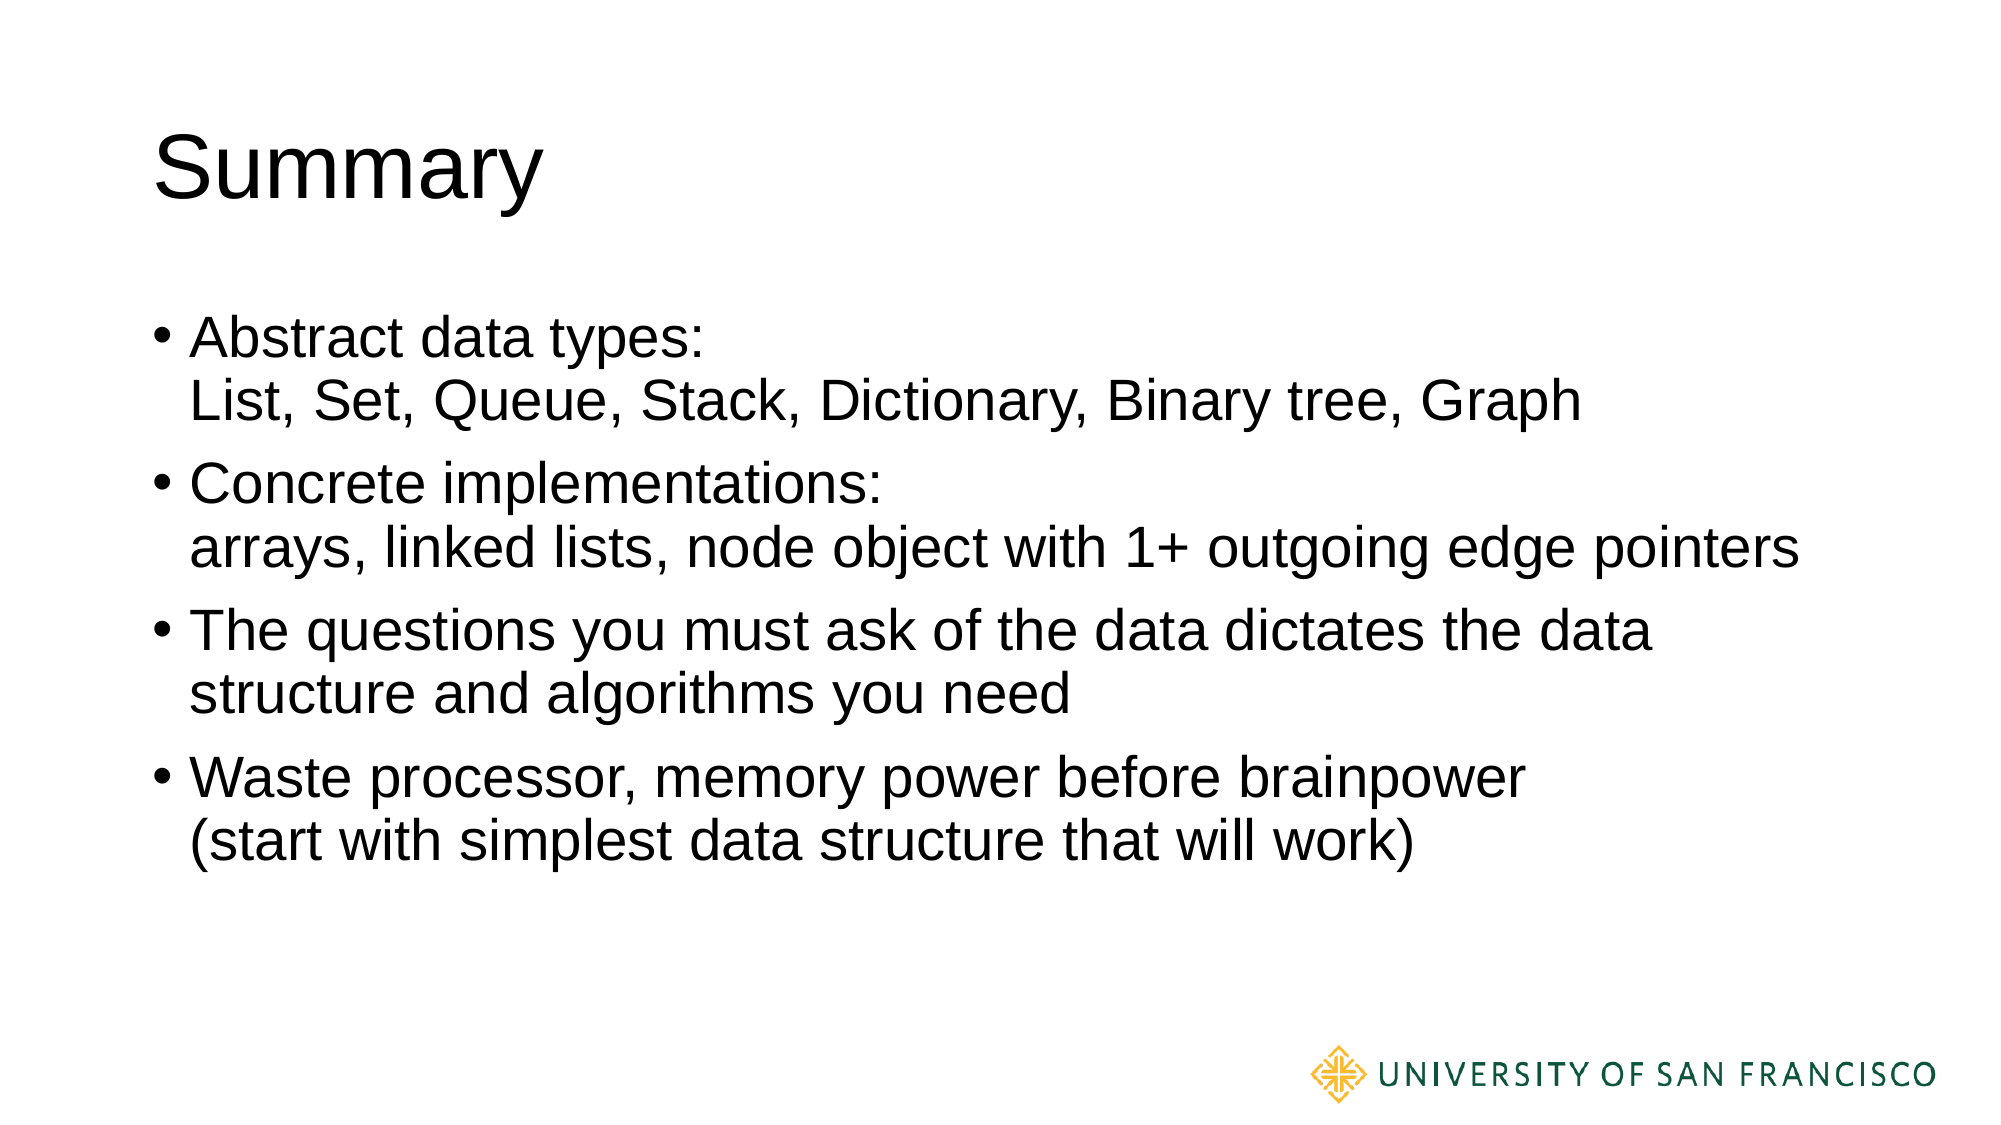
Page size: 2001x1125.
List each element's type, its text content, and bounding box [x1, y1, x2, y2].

title Summary [137, 59, 1863, 278]
list Abstract data types: List, Set, Queue, Stack, Dictionary, Binary tree, Graph Concrete implementations: arrays, linked lists, node object with 1+ outgoing edge pointers The questions you must ask of the data dictates the data structure and algorithms you need Waste processor, memory power before brainpower (start with simplest data structure that will work) [137, 299, 1863, 1014]
